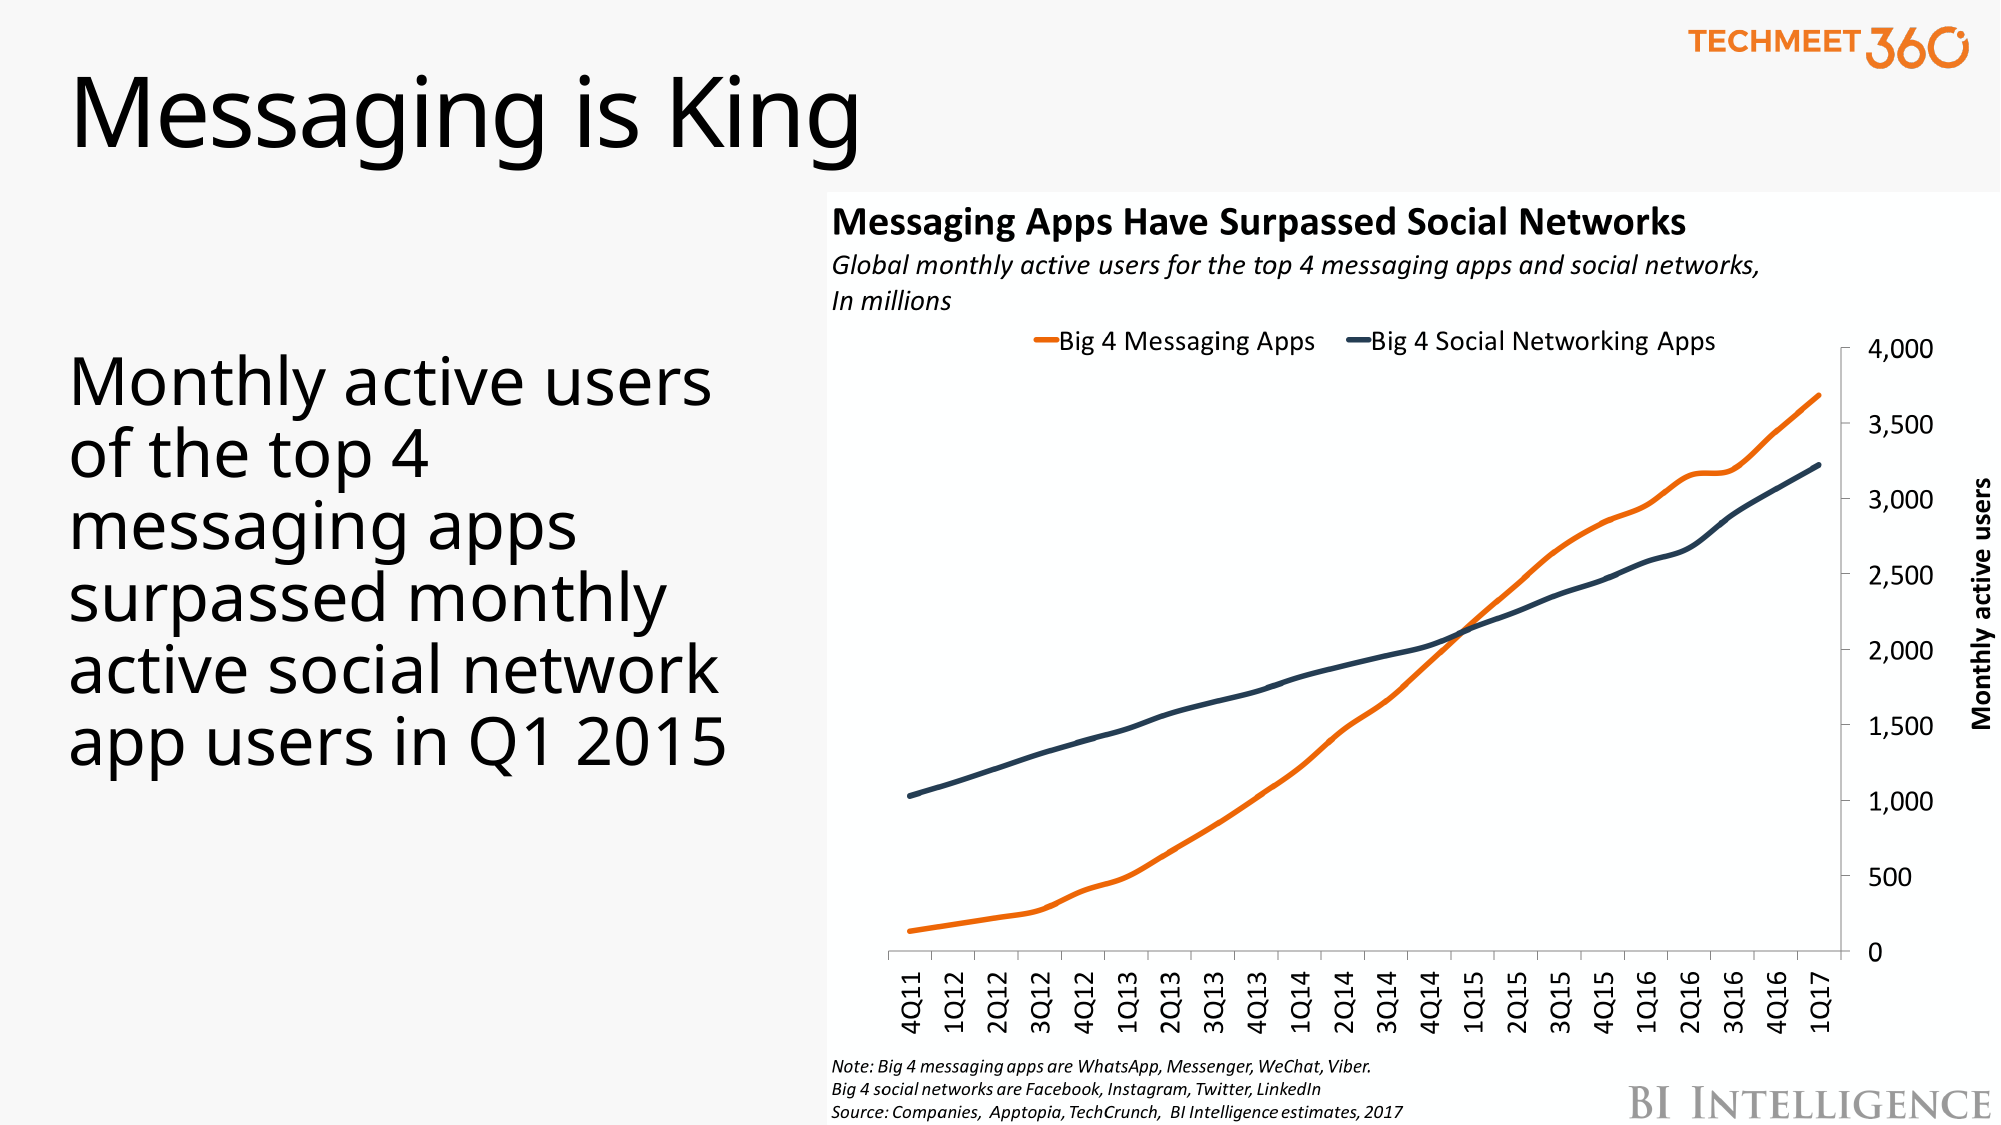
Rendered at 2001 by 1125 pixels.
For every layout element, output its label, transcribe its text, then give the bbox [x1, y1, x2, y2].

picture [826, 192, 2000, 1125]
list Monthly active users of the top 4 messaging apps surpassed monthly active social network app users in Q1 2015 [44, 333, 789, 728]
picture [1688, 26, 1969, 69]
title Messaging is King [44, 47, 1000, 196]
